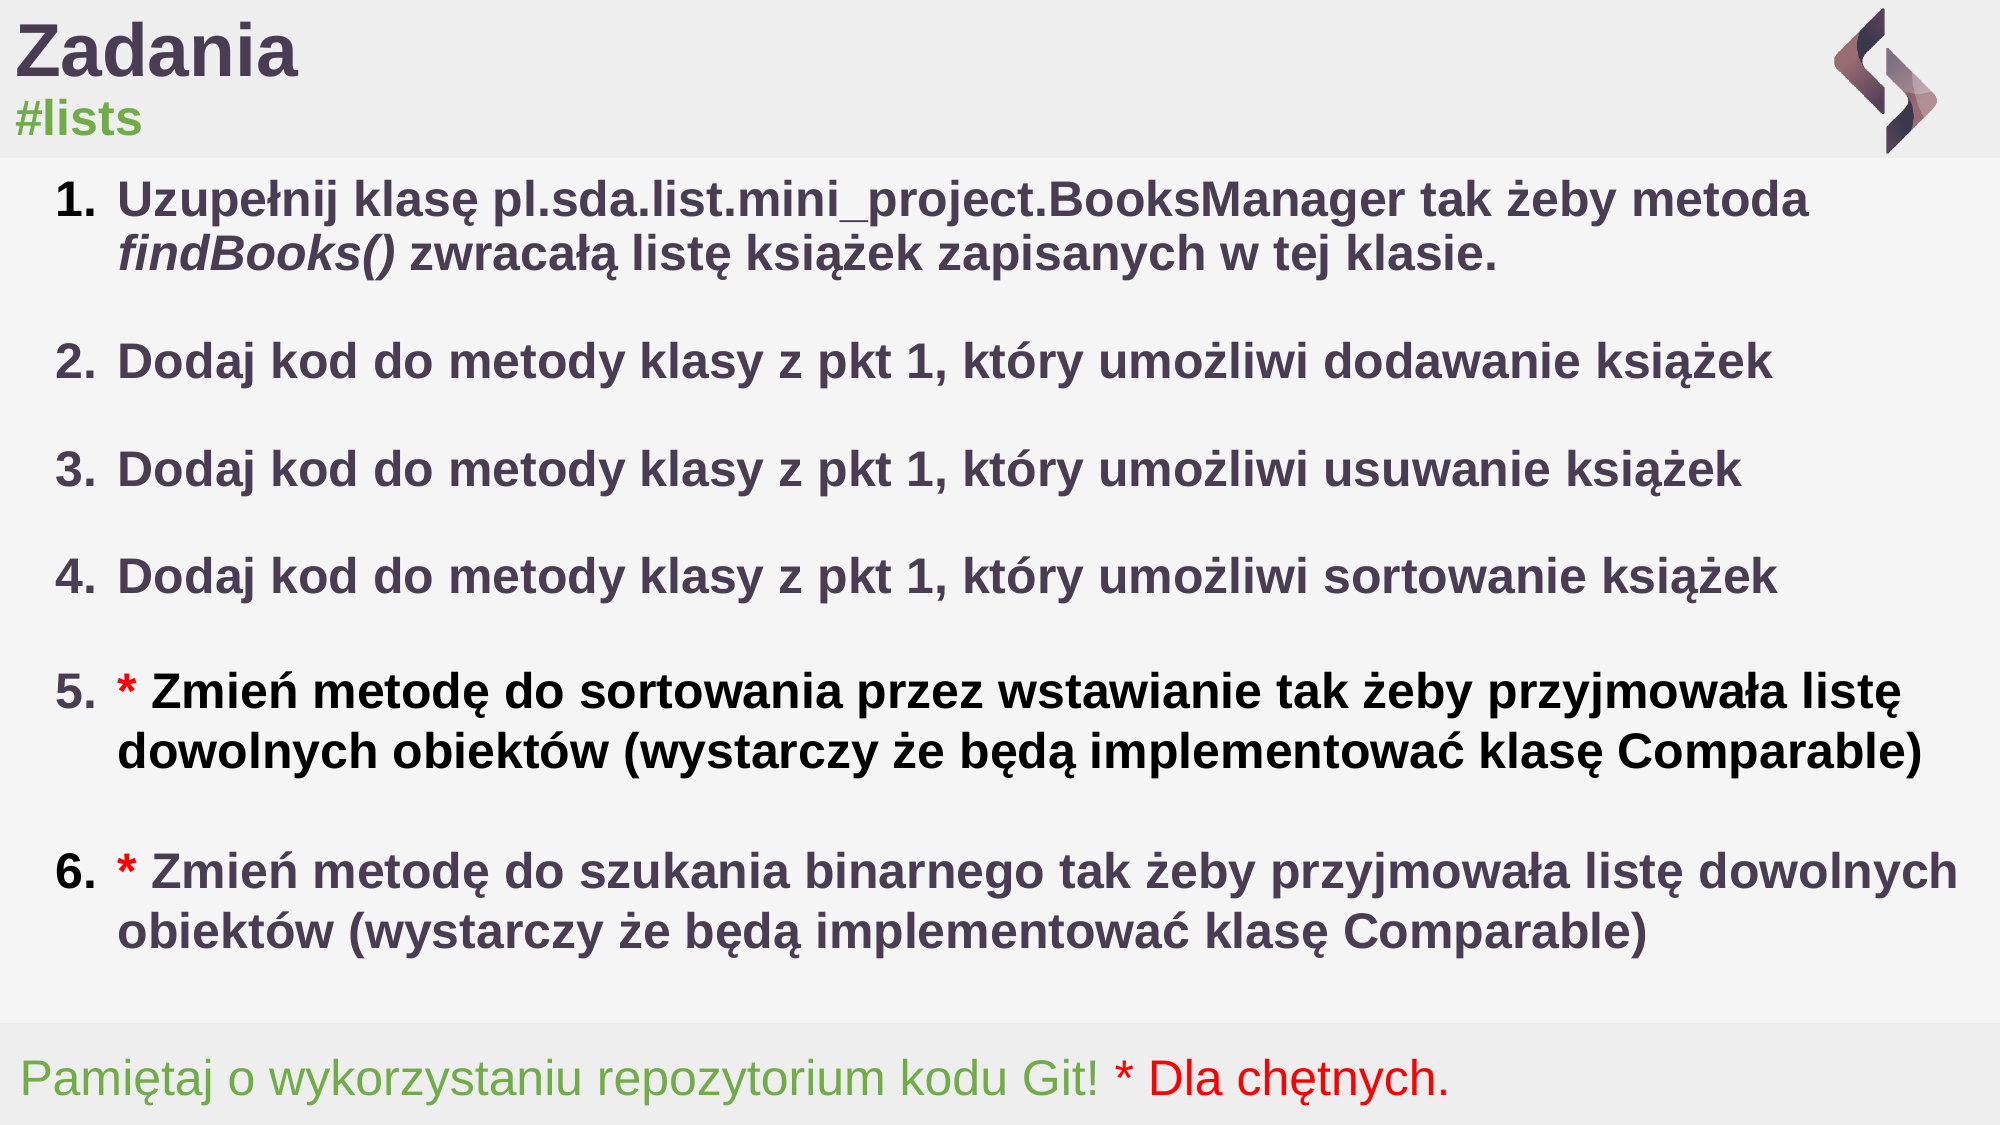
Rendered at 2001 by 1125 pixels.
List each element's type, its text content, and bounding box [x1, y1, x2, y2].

title Uzupełnij klasę pl.sda.list.mini_project.BooksManager tak żeby metoda findBooks() zwracałą listę książek zapisanych w tej klasie. Dodaj kod do metody klasy z pkt 1, który umożliwi dodawanie książek Dodaj kod do metody klasy z pkt 1, który umożliwi usuwanie książek Dodaj kod do metody klasy z pkt 1, który umożliwi sortowanie książek * Zmień metodę do sortowania przez wstawianie tak żeby przyjmowała listę dowolnych obiektów (wystarczy że będą implementować klasę Comparable) * Zmień metodę do szukania binarnego tak żeby przyjmowała listę dowolnych obiektów (wystarczy że będą implementować klasę Comparable) [27, 157, 1988, 1007]
title Zadania #lists [0, 0, 1788, 158]
picture [1788, 0, 2001, 166]
text_box Pamiętaj o wykorzystaniu repozytorium kodu Git! * Dla chętnych. [4, 1025, 2000, 1125]
